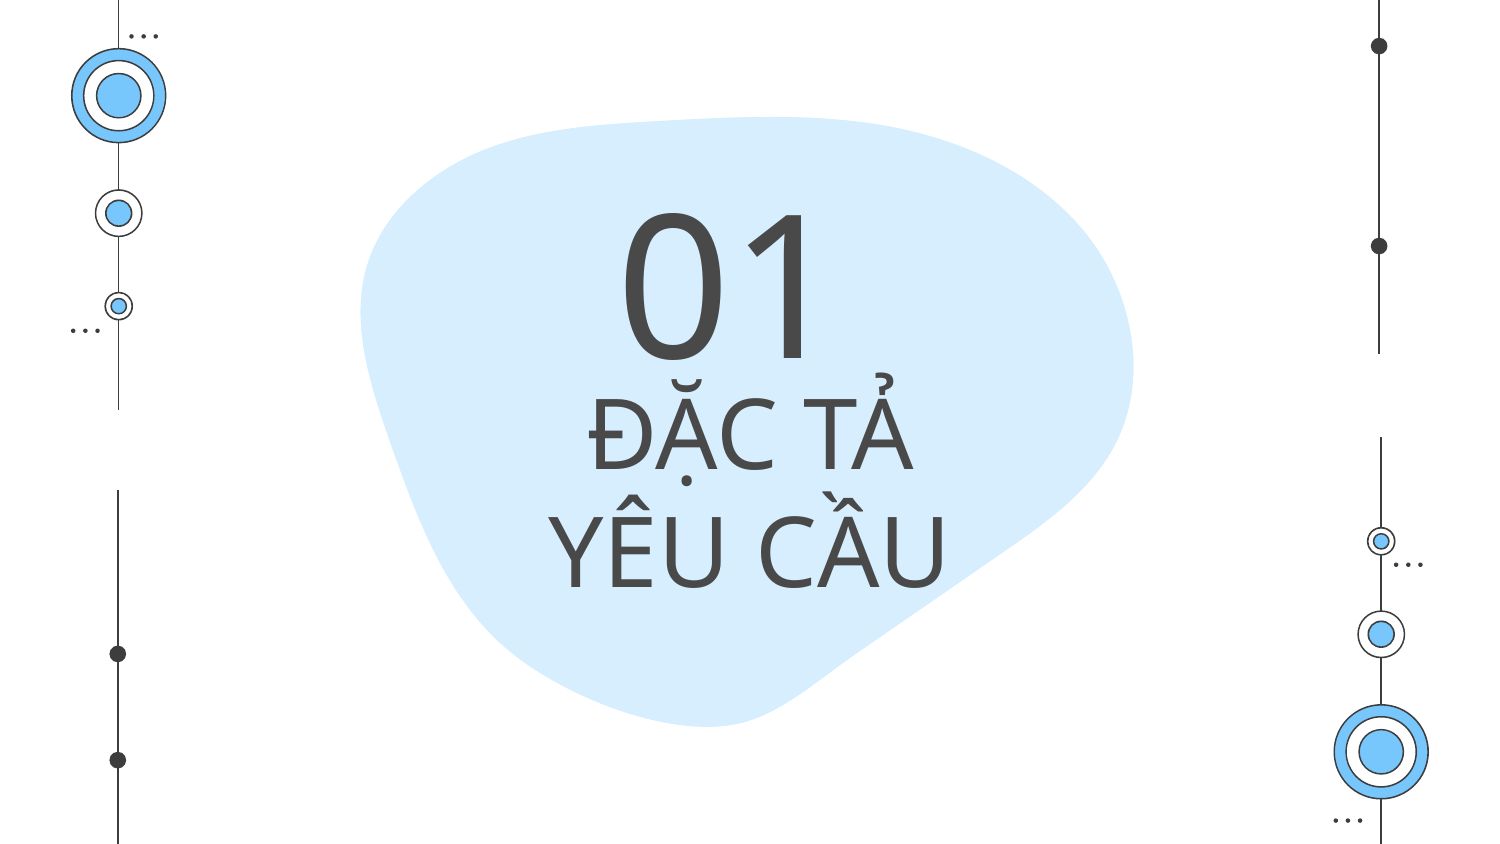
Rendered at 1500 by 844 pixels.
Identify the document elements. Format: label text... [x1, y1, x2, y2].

title ĐẶC TẢ YÊU CẦU [487, 423, 1013, 556]
title 01 [487, 190, 975, 366]
